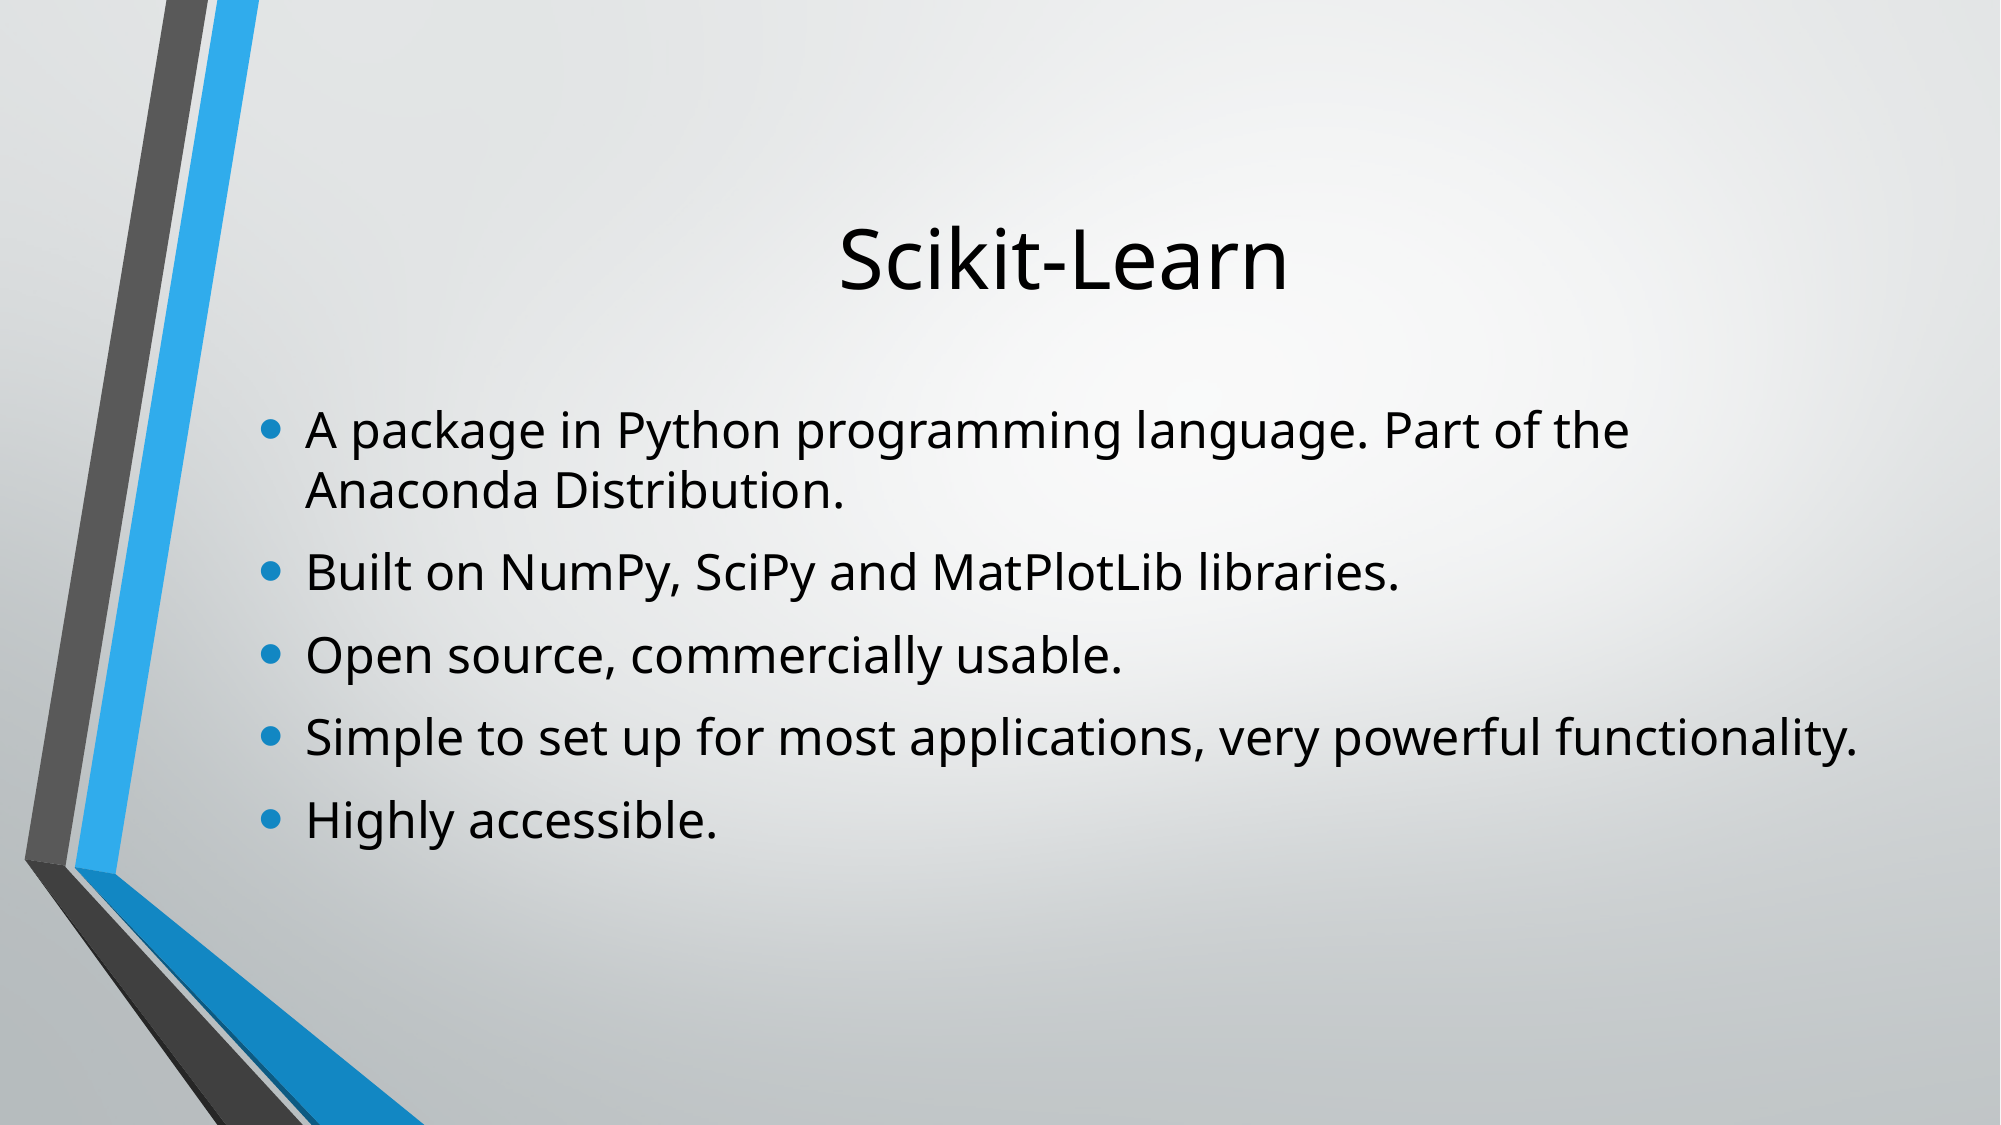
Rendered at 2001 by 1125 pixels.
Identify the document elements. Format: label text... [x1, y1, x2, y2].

list A package in Python programming language. Part of the Anaconda Distribution. Built on NumPy, SciPy and MatPlotLib libraries. Open source, commercially usable. Simple to set up for most applications, very powerful functionality. Highly accessible. [243, 378, 1887, 950]
title Scikit-Learn [243, 112, 1887, 378]
